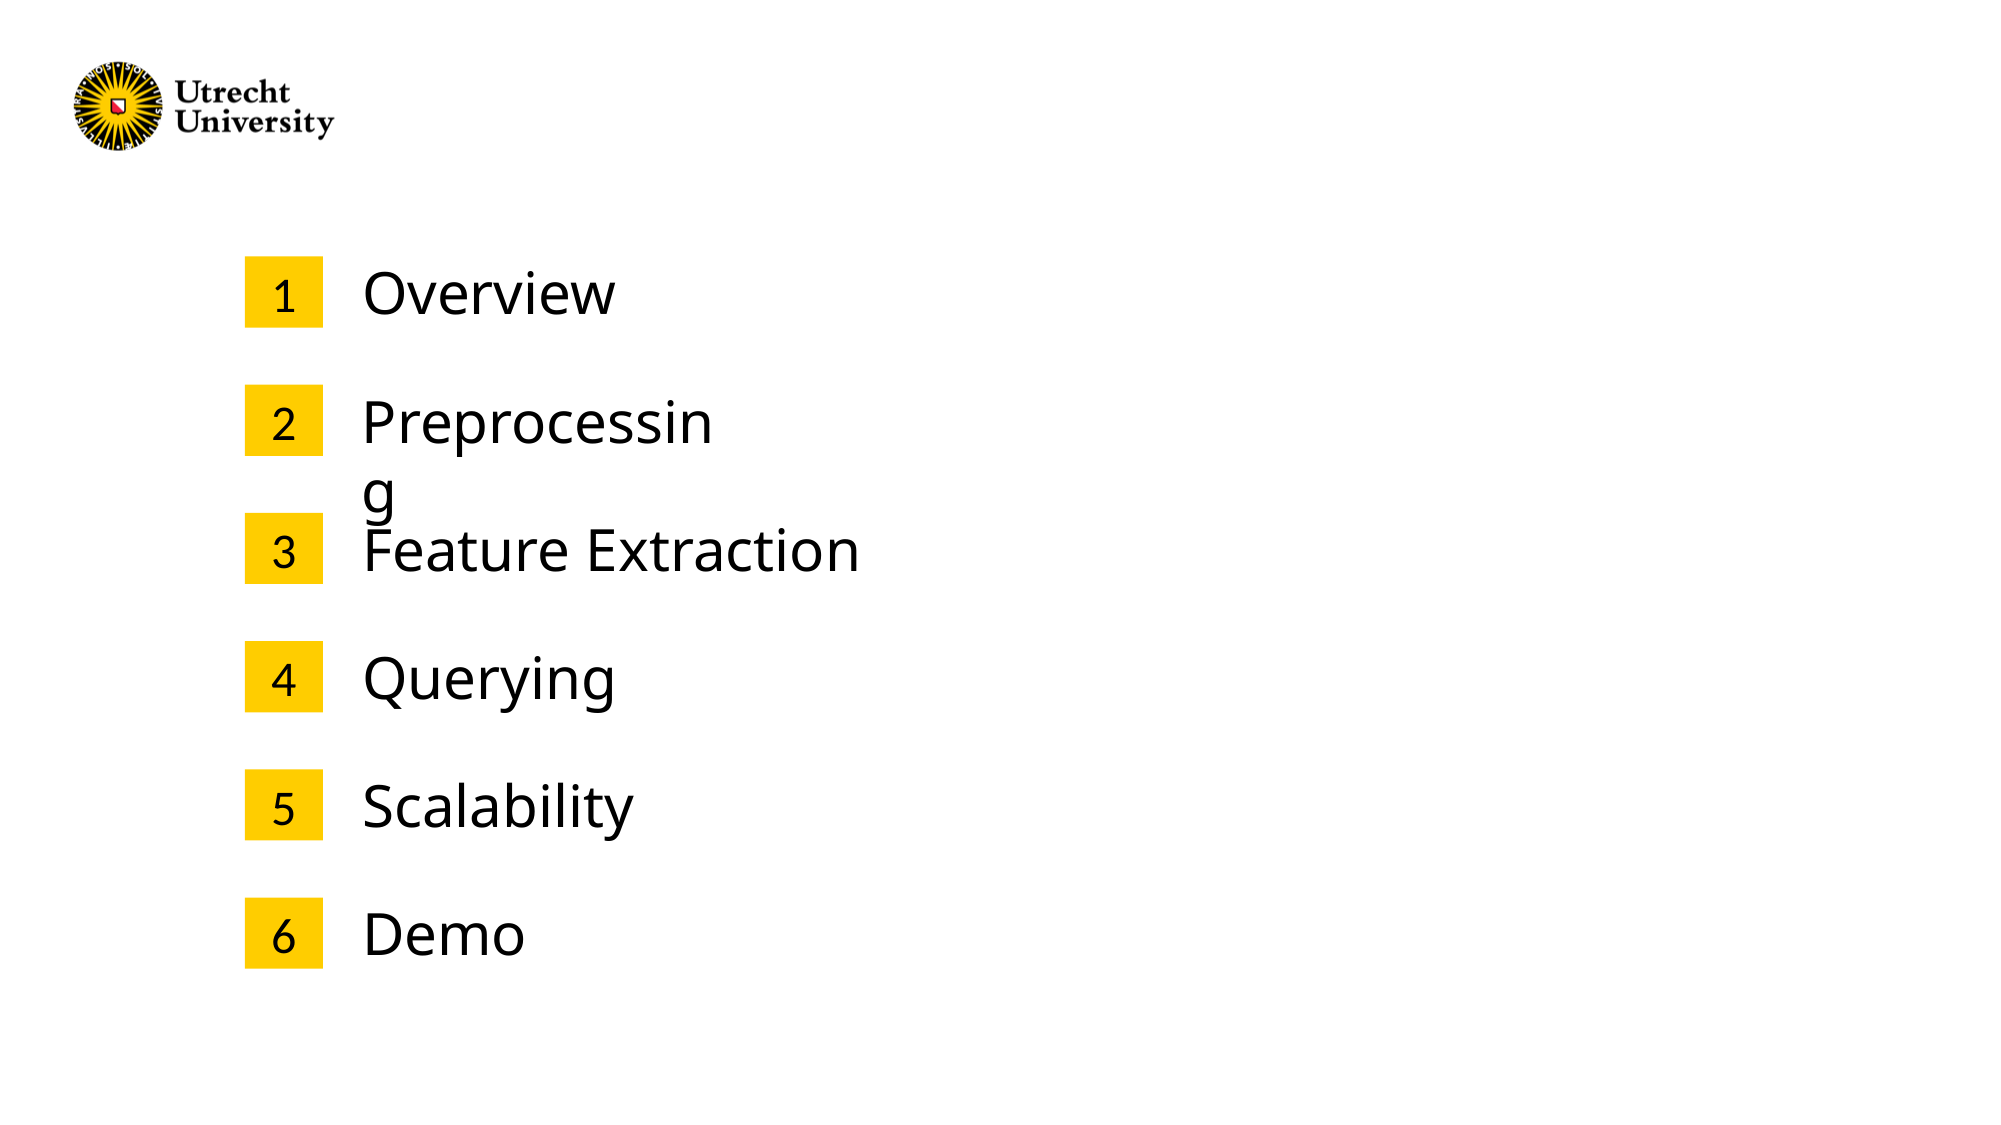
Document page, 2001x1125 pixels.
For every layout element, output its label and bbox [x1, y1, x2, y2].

text_box [244, 256, 616, 328]
text_box [244, 897, 894, 969]
text_box [244, 384, 749, 457]
picture [0, 0, 532, 209]
text_box [244, 769, 894, 841]
text_box [244, 640, 894, 713]
text_box [244, 512, 894, 585]
